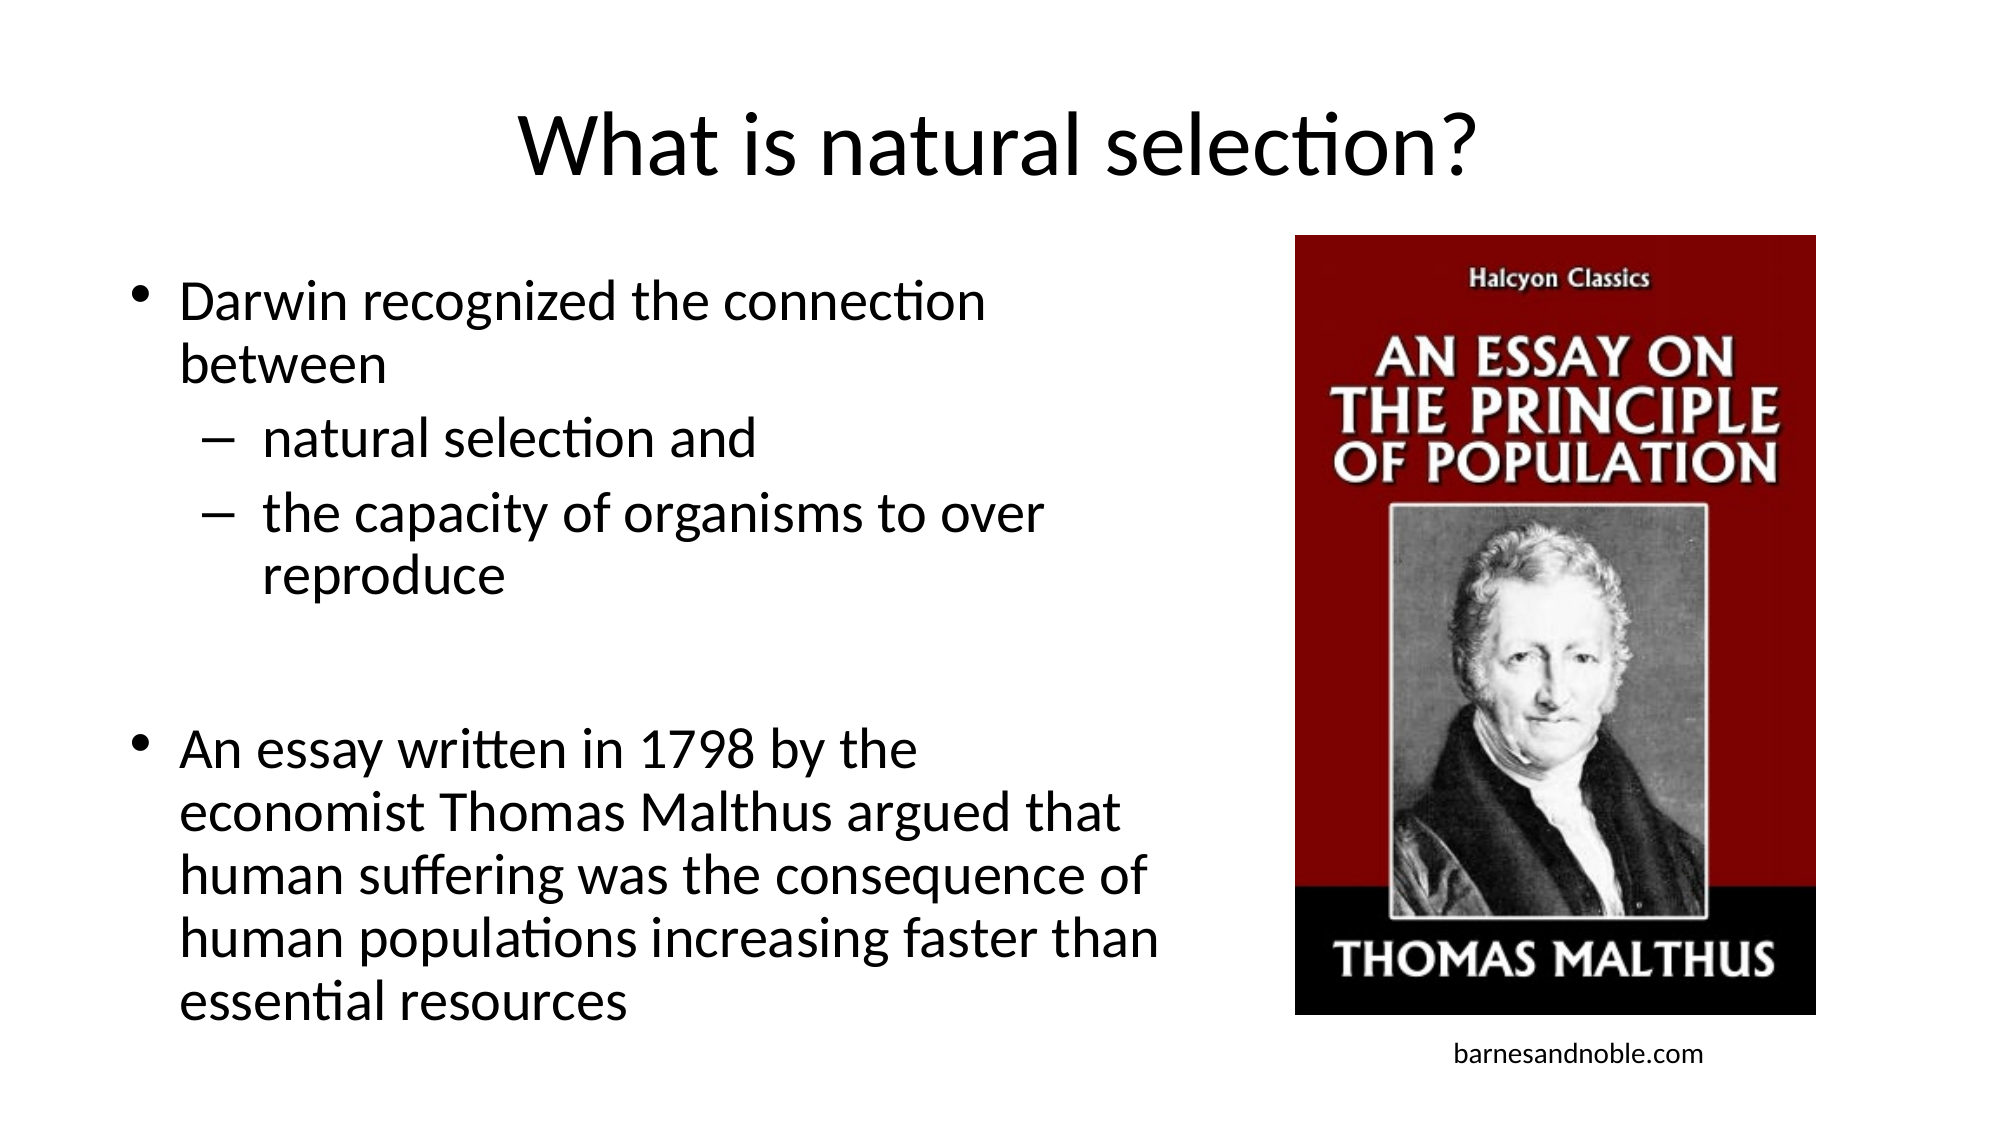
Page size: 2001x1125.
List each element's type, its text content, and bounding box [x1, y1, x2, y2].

picture [1295, 235, 1816, 1016]
title What is natural selection? [99, 45, 1900, 233]
text_box barnesandnoble.com [1438, 1027, 1720, 1077]
list Darwin recognized the connection between natural selection and the capacity of organisms to over reproduce An essay written in 1798 by the economist Thomas Malthus argued that human suffering was the consequence of human populations increasing faster than essential resources [114, 262, 1178, 1083]
